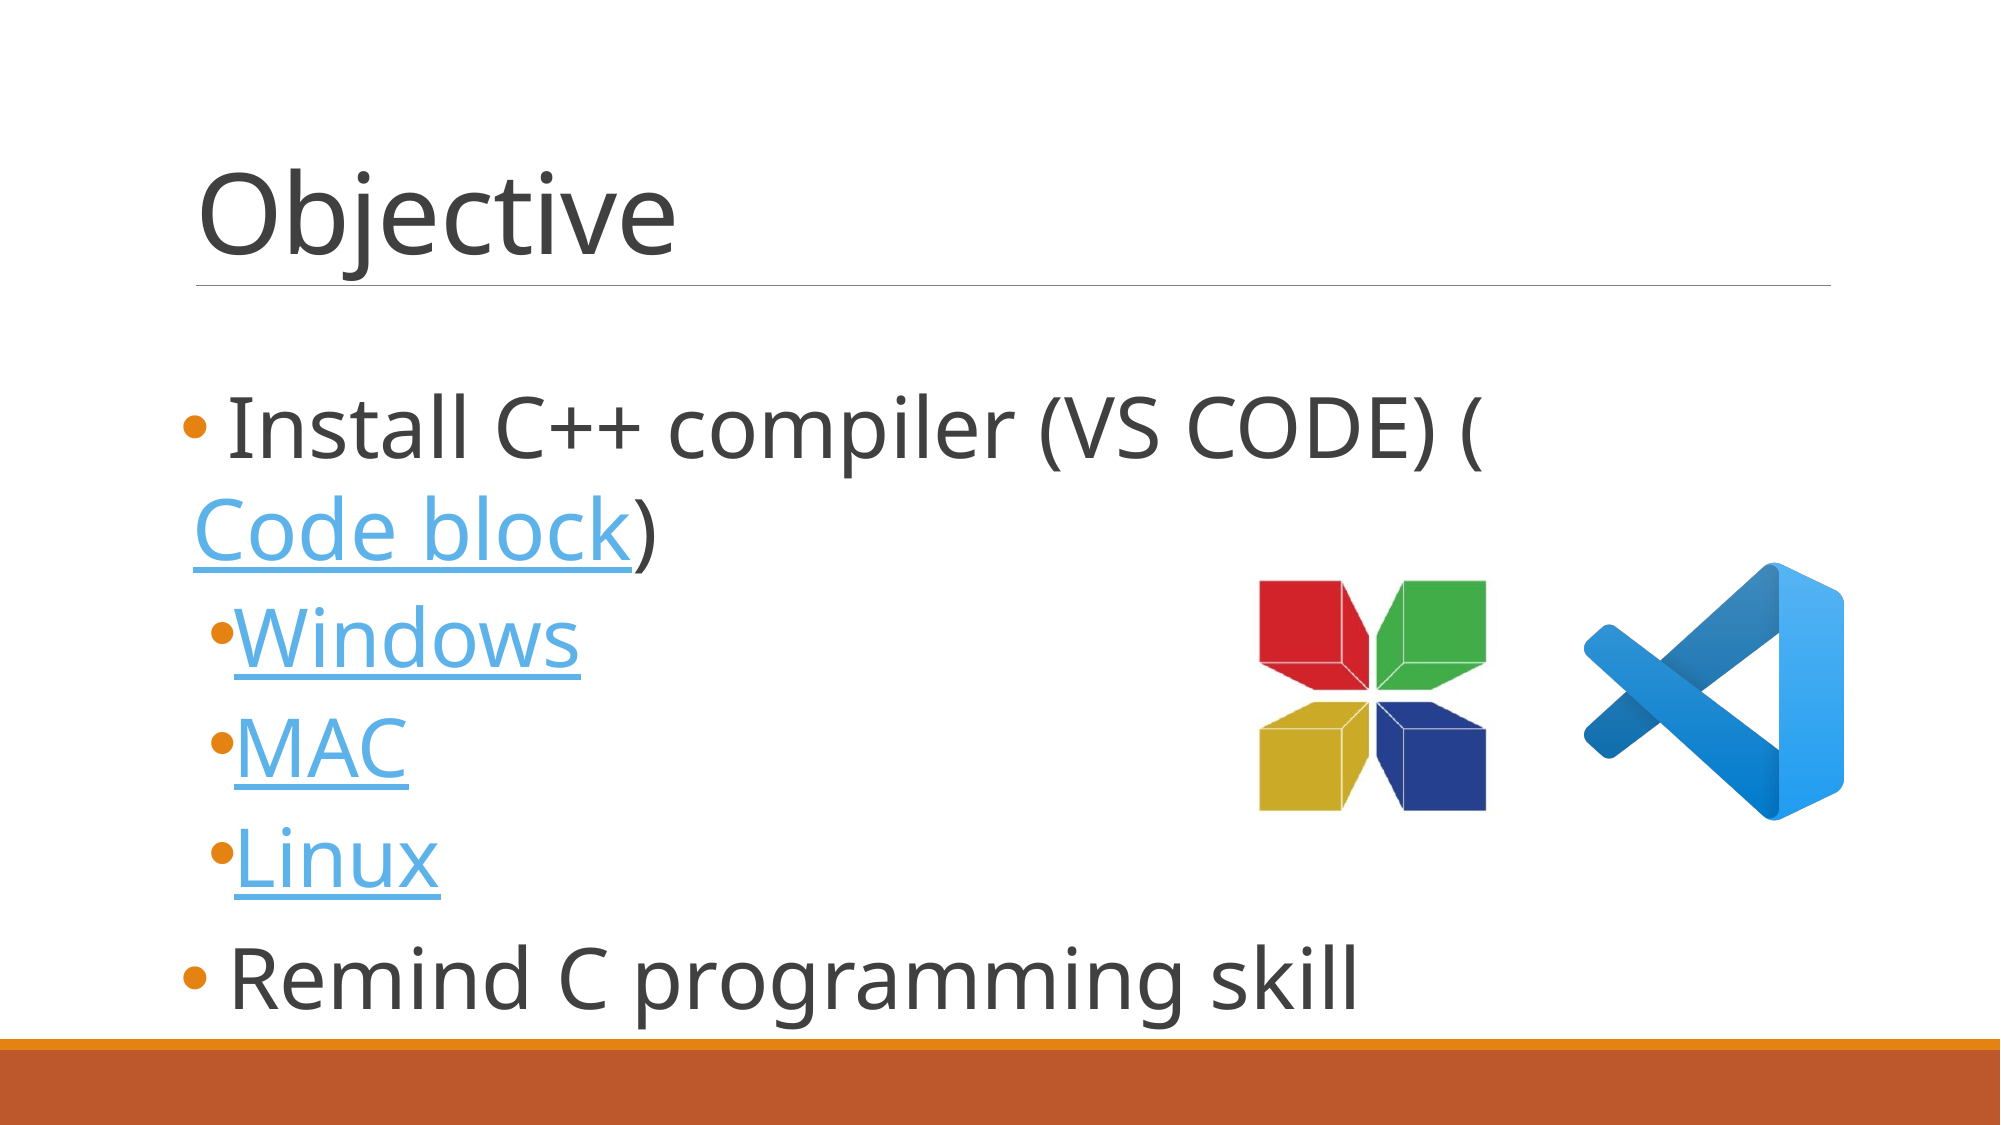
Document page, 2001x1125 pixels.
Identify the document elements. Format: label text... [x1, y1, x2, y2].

picture [1584, 561, 1844, 822]
list Install C++ compiler (VS CODE) (Code block) Windows MAC Linux Remind C programming skill [180, 377, 1830, 1038]
picture [1216, 561, 1527, 822]
title Objective [180, 47, 1830, 285]
